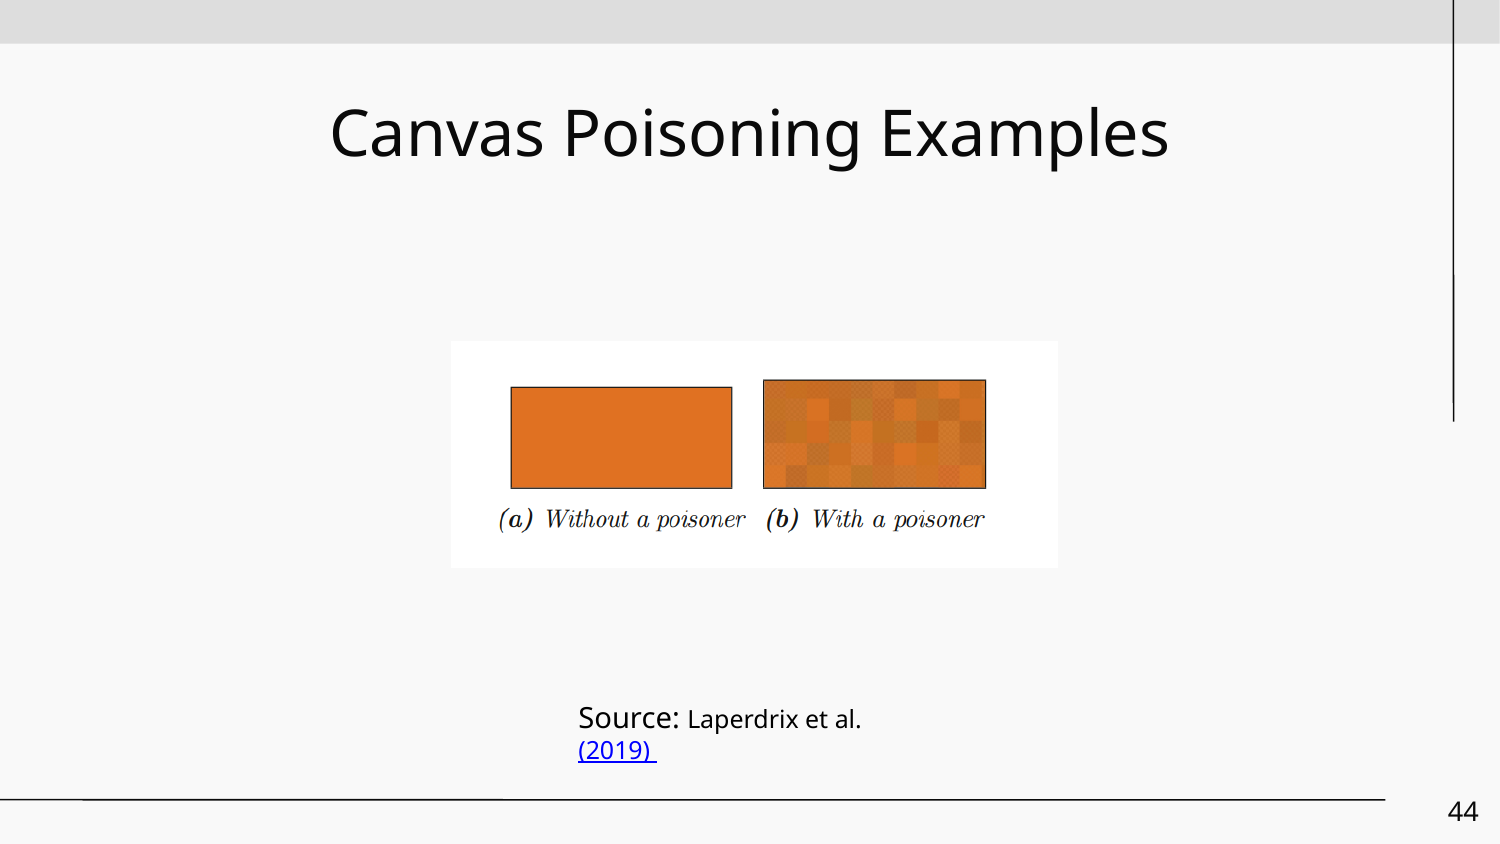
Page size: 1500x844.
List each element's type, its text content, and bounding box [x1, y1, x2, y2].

text_box Source: Laperdrix et al. (2019) [563, 684, 946, 784]
slide_number <number> [1403, 779, 1494, 844]
title Canvas Poisoning Examples [116, 77, 1383, 168]
picture [450, 341, 1059, 568]
